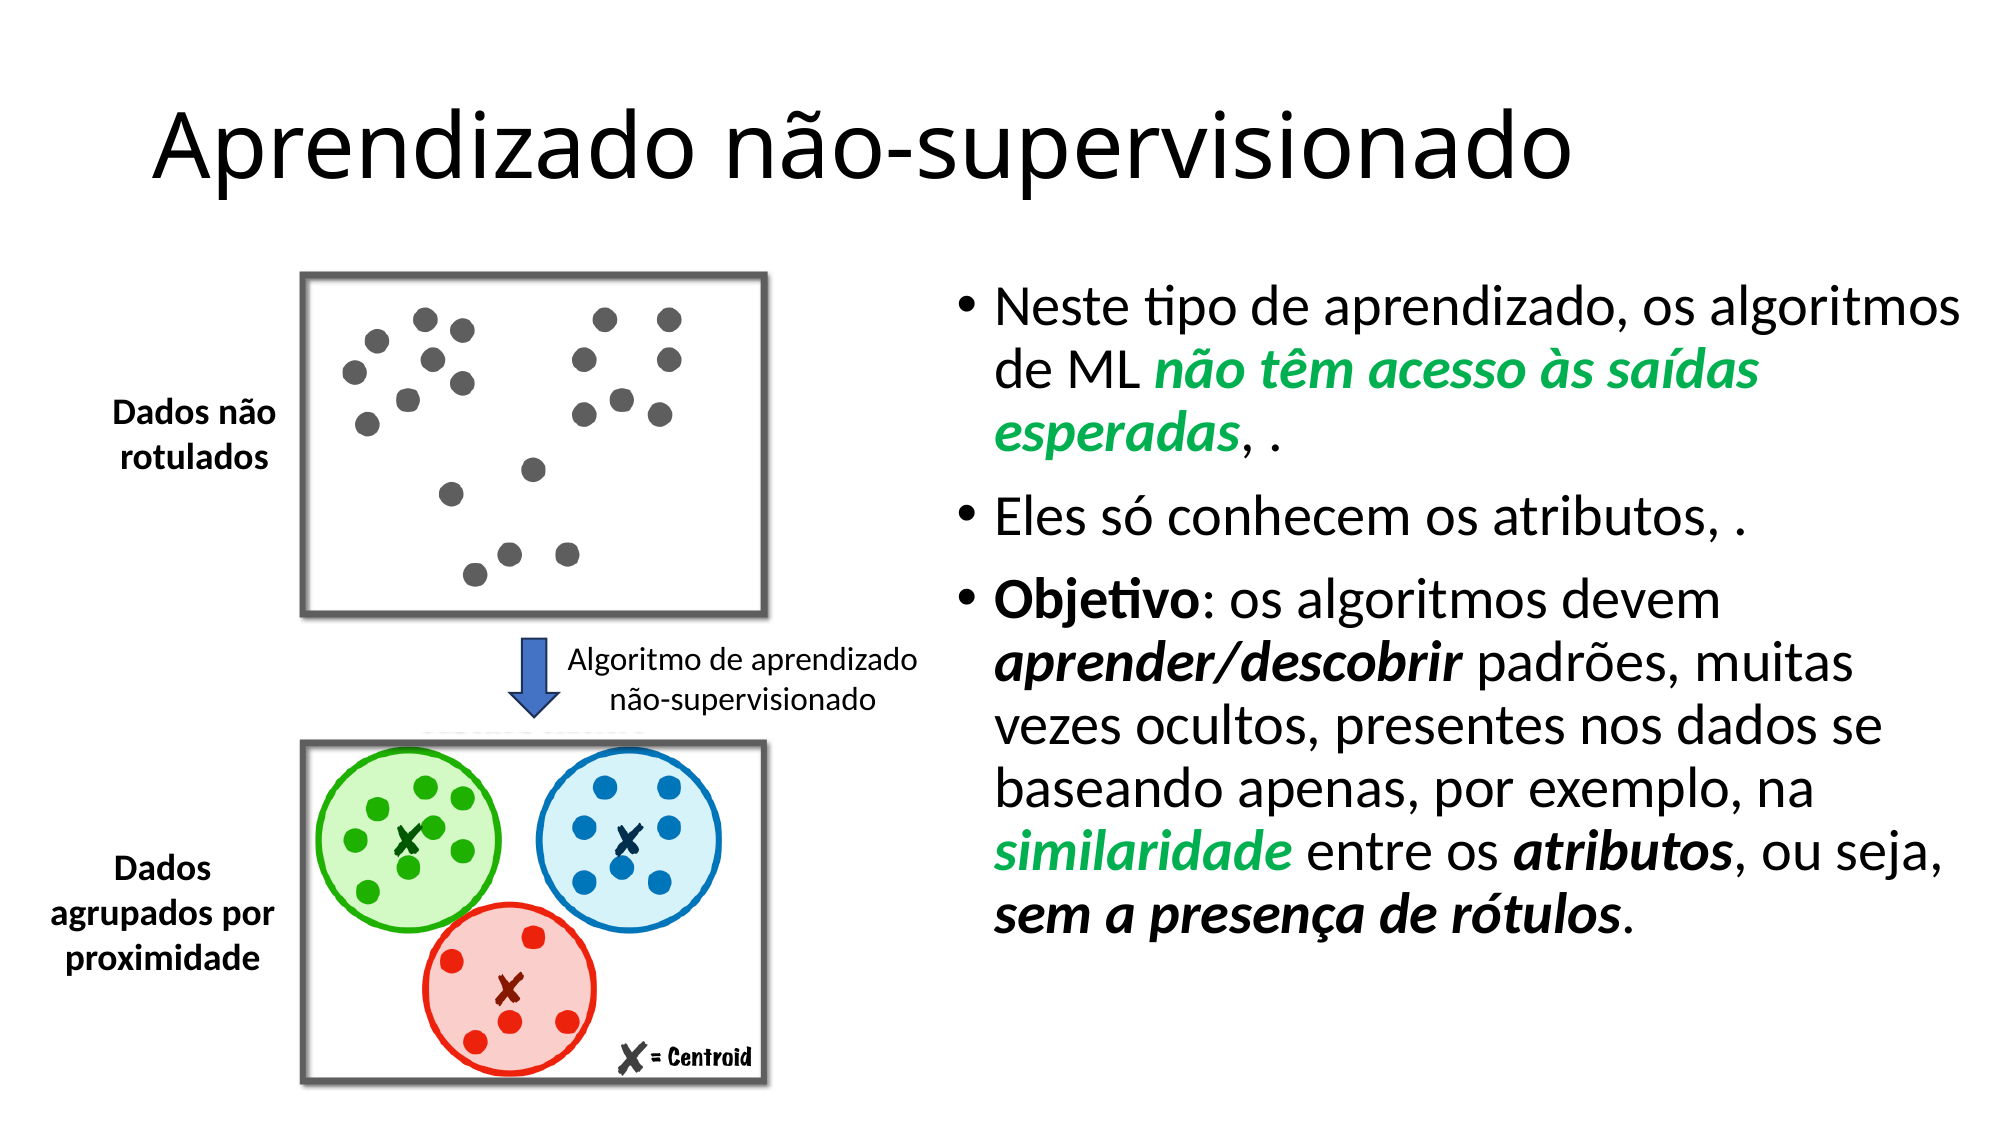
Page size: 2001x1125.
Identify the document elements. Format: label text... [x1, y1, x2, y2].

text_box [507, 637, 544, 719]
picture [294, 732, 774, 1091]
text_box Dados agrupados por proximidade [30, 835, 294, 986]
picture [294, 268, 774, 624]
text_box Algoritmo de aprendizado não-supervisionado [544, 629, 942, 725]
text_box Dados não rotulados [94, 379, 294, 484]
title Aprendizado não-supervisionado [137, 59, 1863, 238]
